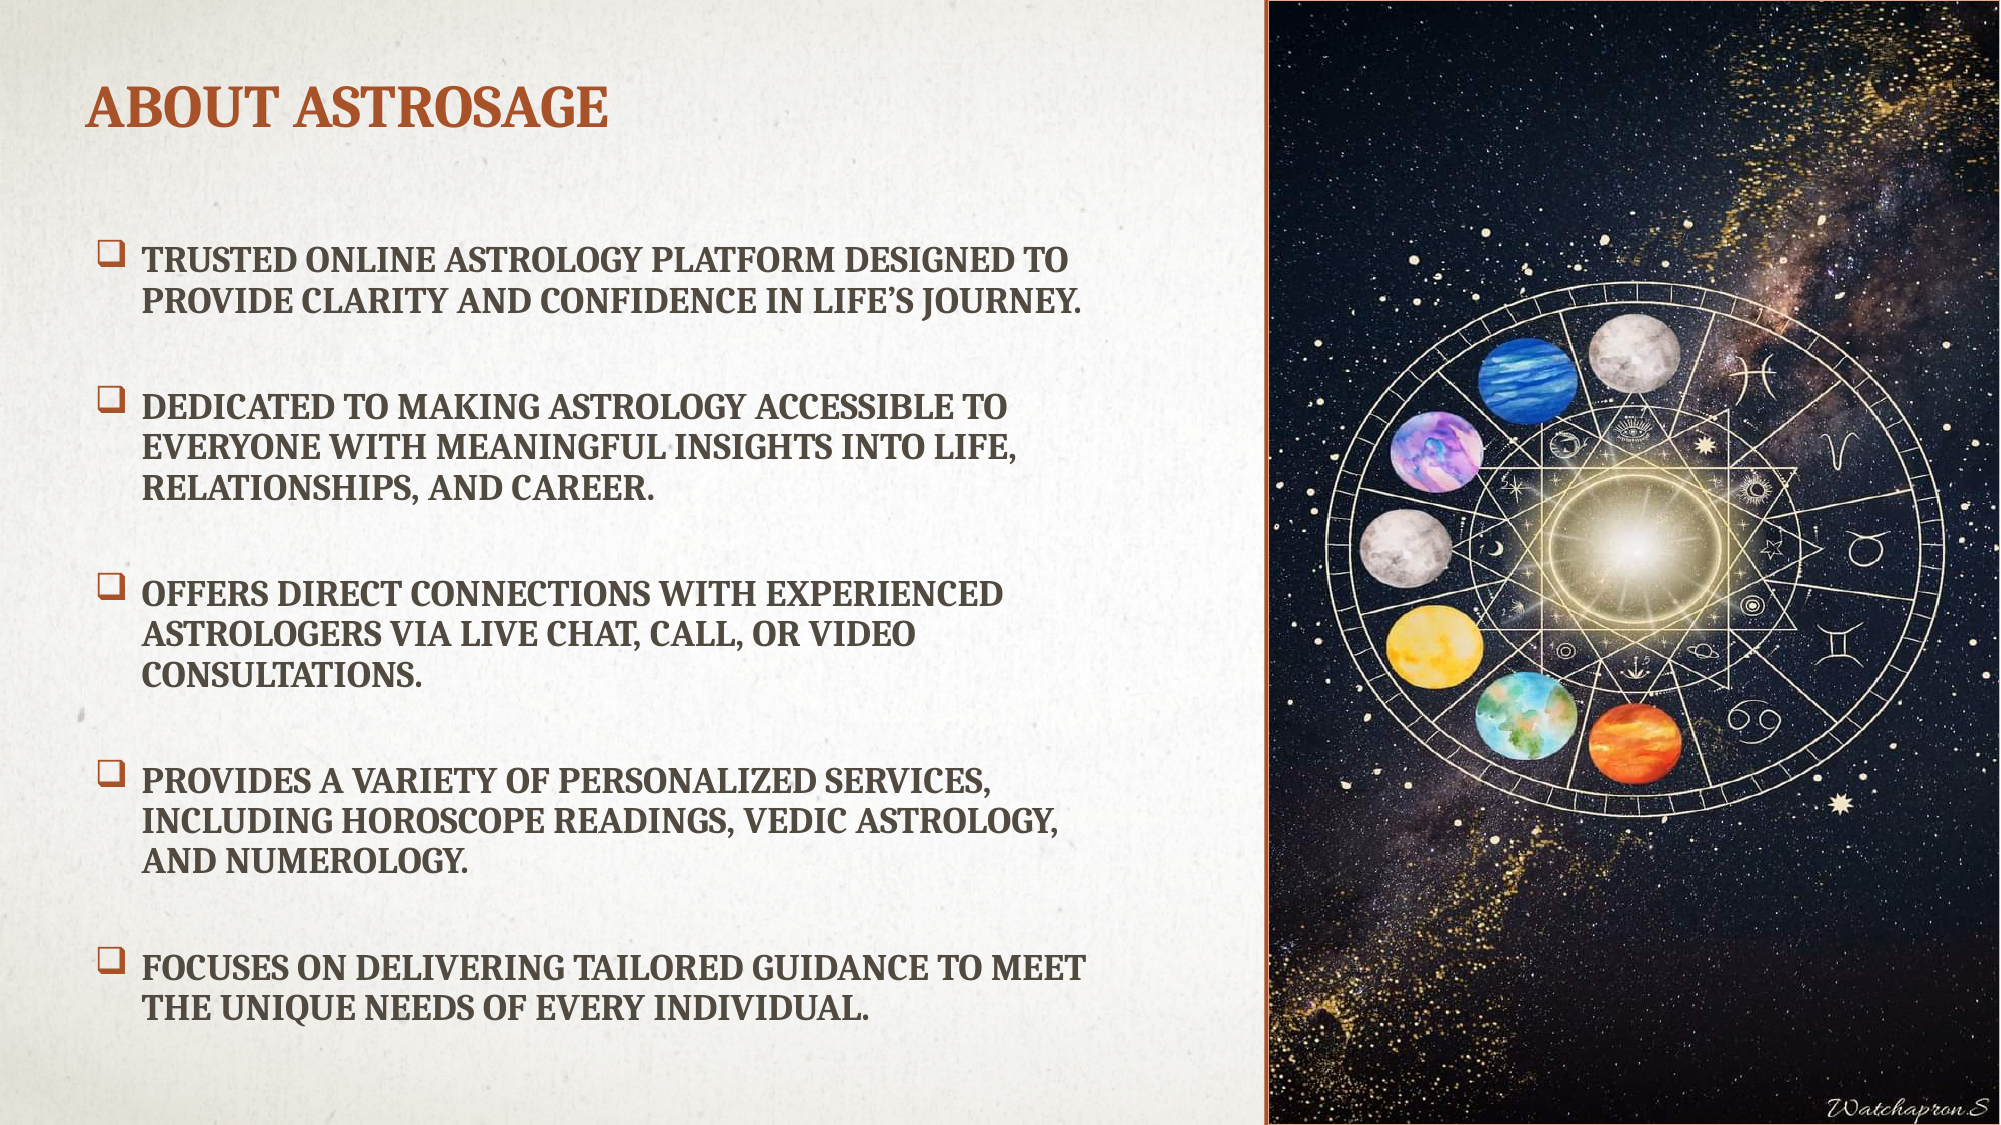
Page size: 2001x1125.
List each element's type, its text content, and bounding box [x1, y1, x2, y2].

title About Astrosage [70, 72, 1025, 165]
picture [0, 0, 1264, 1125]
picture [1268, 0, 2001, 1125]
list Trusted online astrology platform designed to provide clarity and confidence in life’s journey. Dedicated to making astrology accessible to everyone with meaningful insights into life, relationships, and career. Offers direct connections with experienced astrologers via live chat, call, or video consultations. Provides a variety of personalized services, including horoscope readings, Vedic astrology, and numerology. Focuses on delivering tailored guidance to meet the unique needs of every individual. [70, 165, 1150, 1053]
